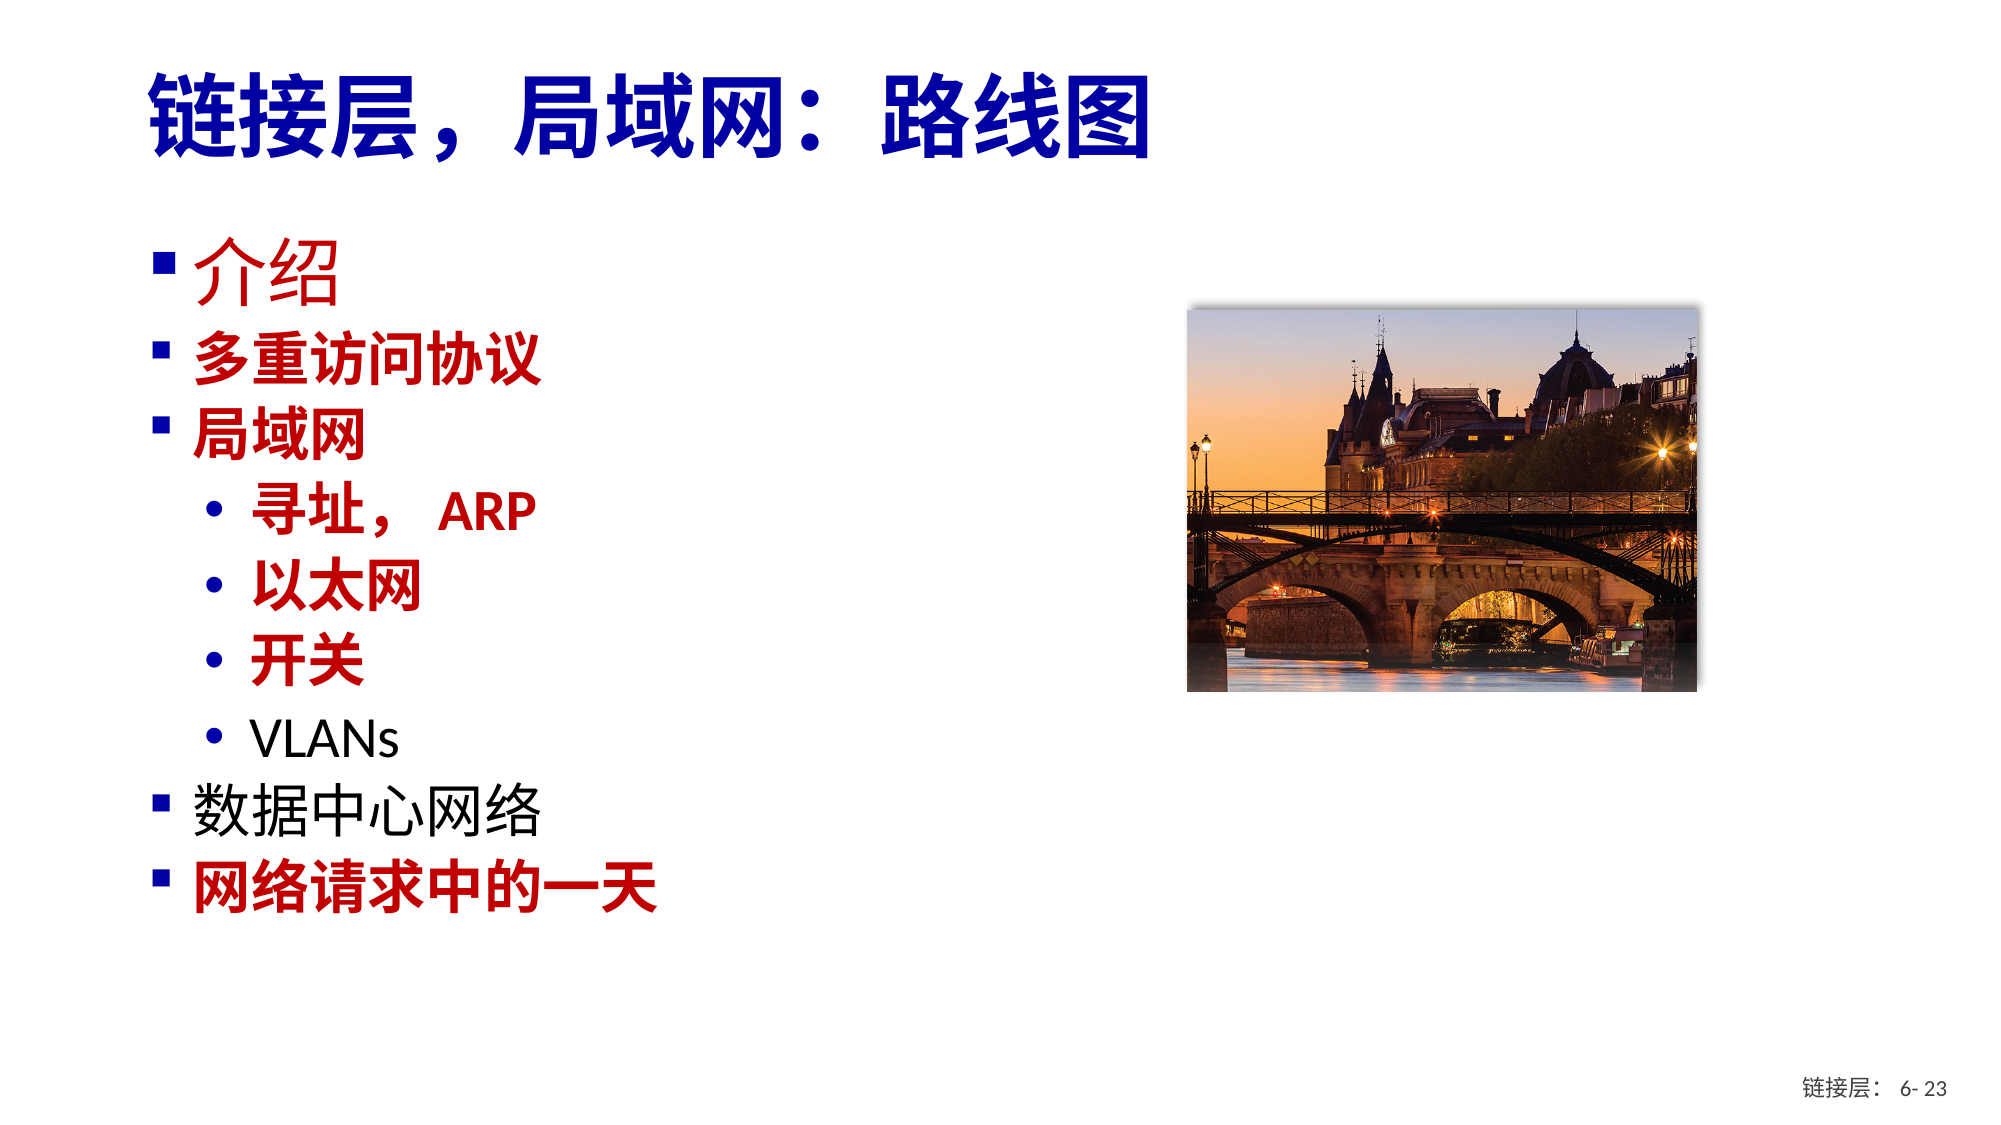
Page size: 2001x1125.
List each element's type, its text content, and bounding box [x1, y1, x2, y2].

text_box 介绍 多重访问协议 局域网 寻址，ARP 以太网 开关 VLANs 数据中心网络 网络请求中的一天 [131, 228, 1045, 832]
title 链接层，局域网：路线图 [131, 47, 1856, 195]
picture [1187, 310, 1697, 692]
slide_number 链接层：6- 2 [1512, 1056, 1963, 1117]
